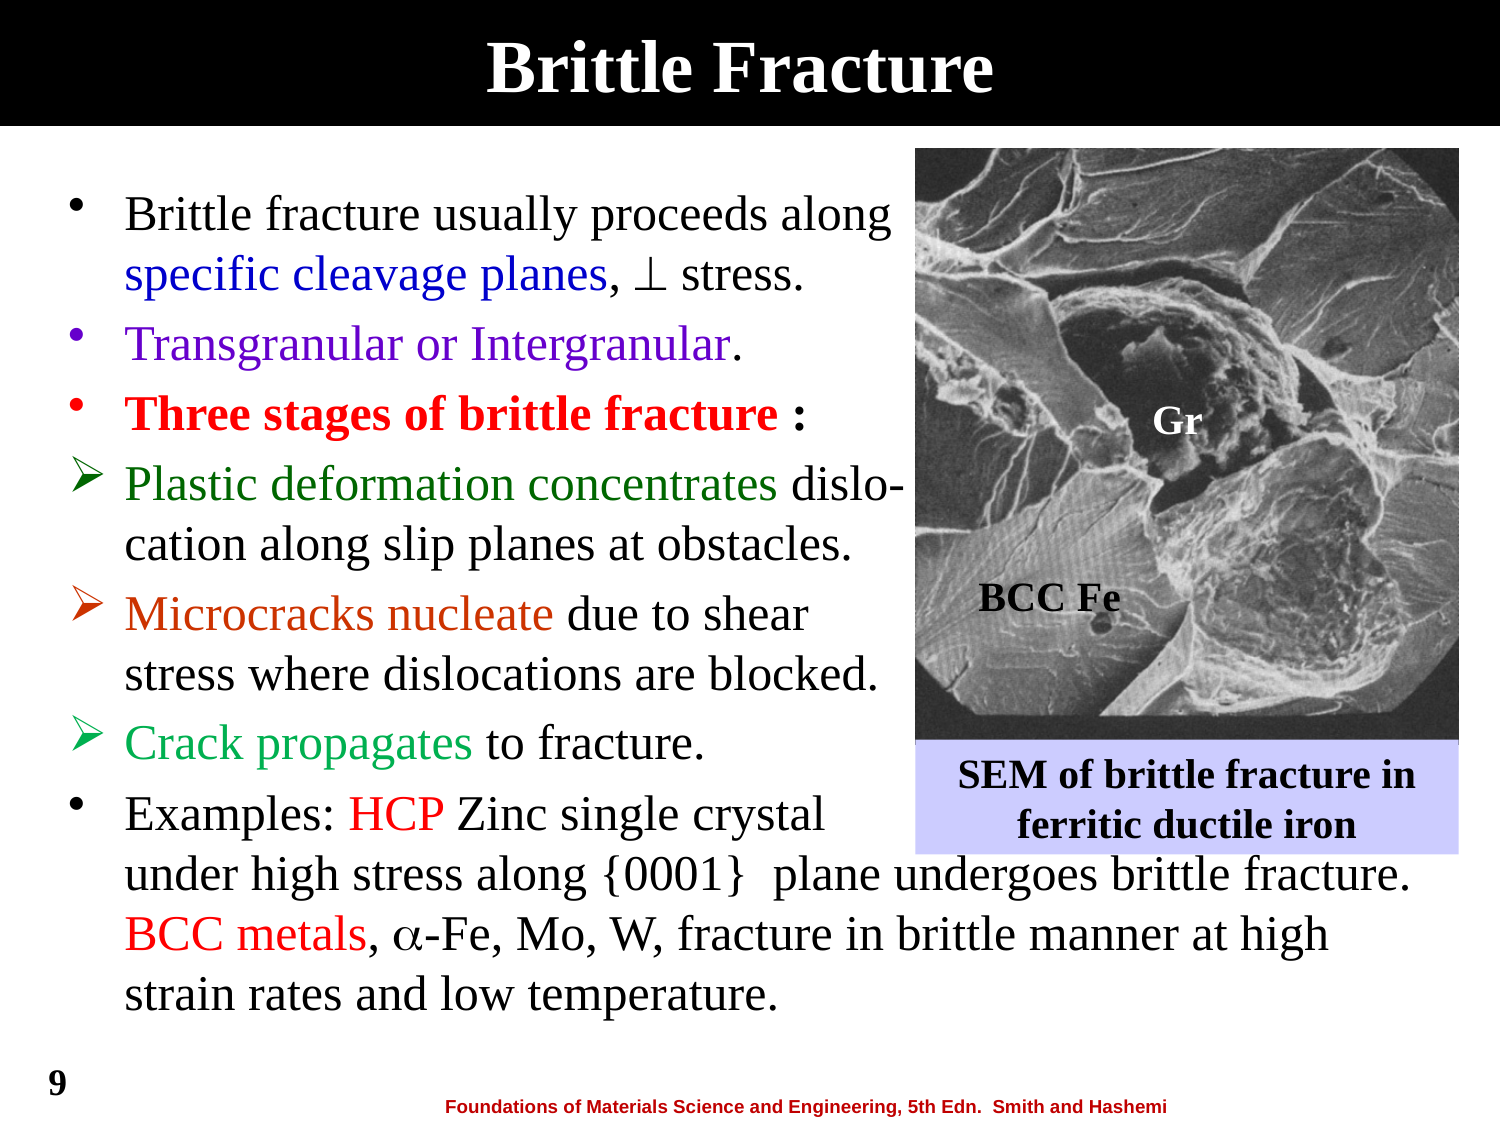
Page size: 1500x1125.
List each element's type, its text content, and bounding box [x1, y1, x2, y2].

slide_number 9 [0, 1049, 83, 1125]
list Brittle fracture usually proceeds along specific cleavage planes,  stress. Transgranular or Intergranular. Three stages of brittle fracture : Plastic deformation concentrates dislo- cation along slip planes at obstacles. Microcracks nucleate due to shear stress where dislocations are blocked. Crack propagates to fracture. Examples: HCP Zinc single crystal under high stress along {0001} plane undergoes brittle fracture. BCC metals, -Fe, Mo, W, fracture in brittle manner at high strain rates and low temperature. [53, 172, 1447, 998]
title Brittle Fracture [0, 0, 1500, 126]
text_box SEM of brittle fracture in ferritic ductile iron [915, 752, 1459, 855]
picture [915, 148, 1459, 745]
